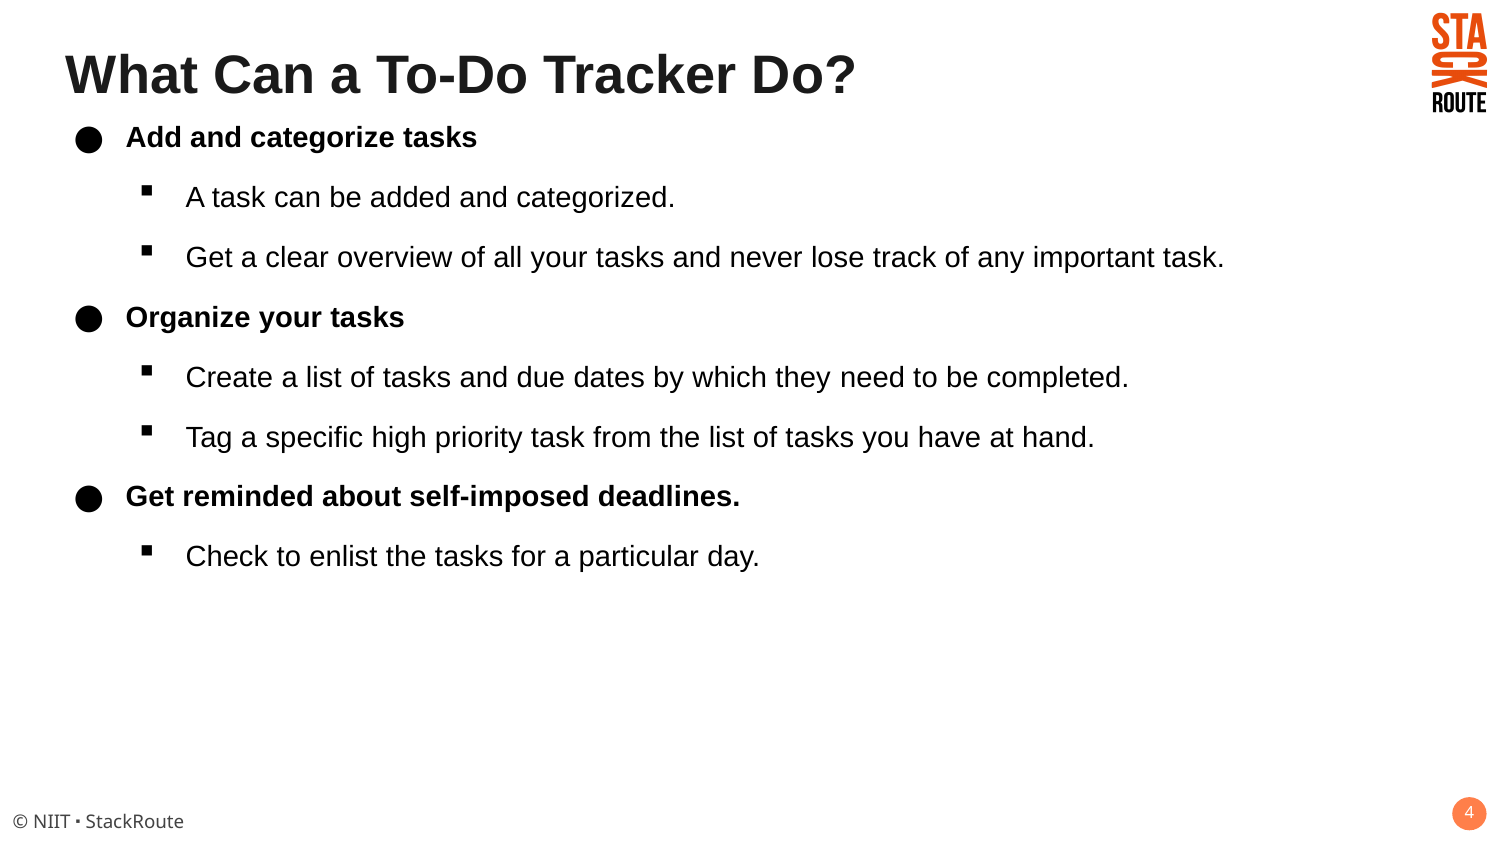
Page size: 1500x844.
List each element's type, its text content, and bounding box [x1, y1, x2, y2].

title What Can a To-Do Tracker Do? [50, 27, 1345, 116]
list Add and categorize tasks A task can be added and categorized. Get a clear overview of all your tasks and never lose track of any important task. Organize your tasks Create a list of tasks and due dates by which they need to be completed. Tag a specific high priority task from the list of tasks you have at hand. Get reminded about self-imposed deadlines. Check to enlist the tasks for a particular day. [35, 103, 1413, 756]
picture [1423, 8, 1496, 118]
